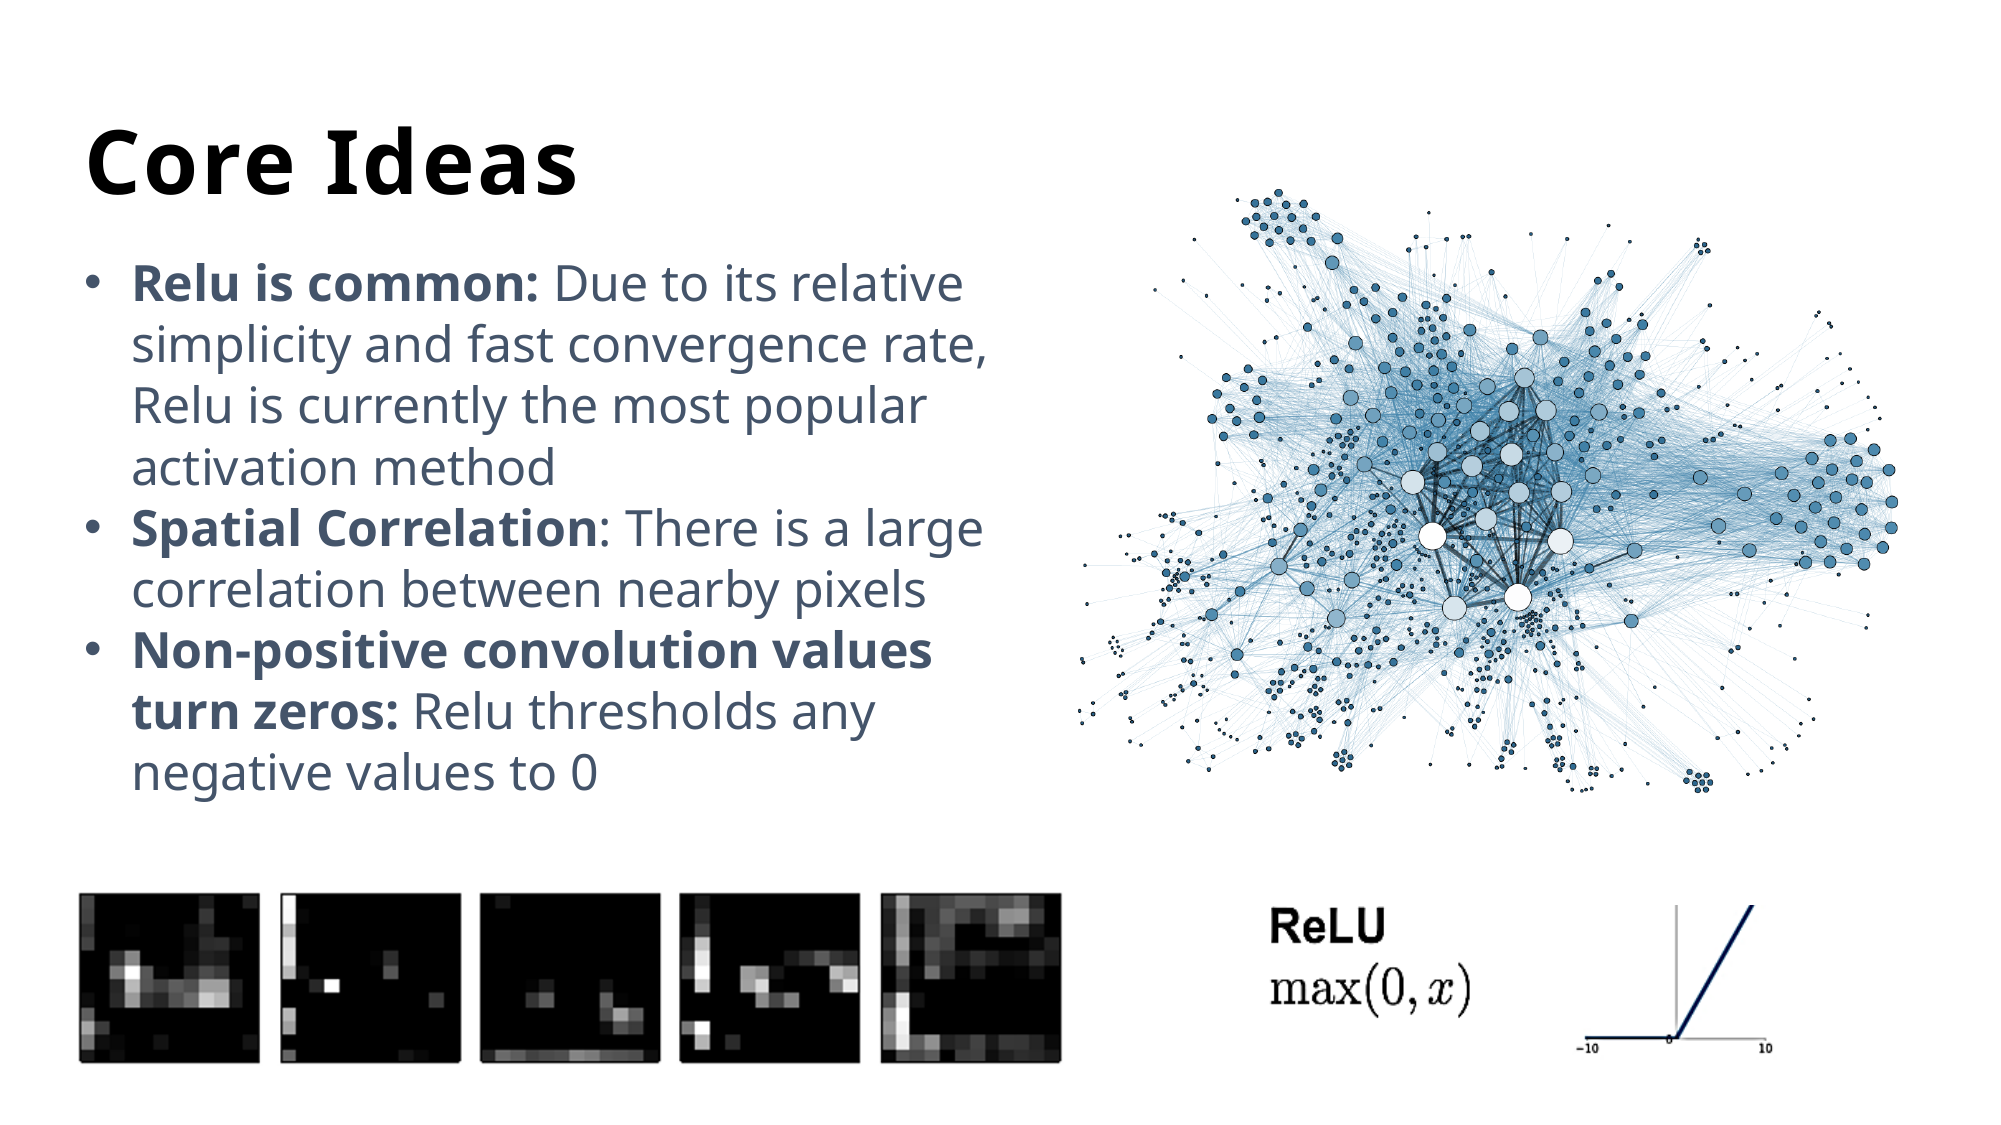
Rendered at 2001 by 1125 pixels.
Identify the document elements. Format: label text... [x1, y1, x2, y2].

picture [1263, 905, 1786, 1069]
picture [1063, 174, 1913, 808]
text_box Relu is common: Due to its relative simplicity and fast convergence rate, Relu is currently the most popular activation method Spatial Correlation: There is a large correlation between nearby pixels Non-positive convolution values turn zeros: Relu thresholds any negative values to 0 [69, 243, 1015, 808]
text_box Core Ideas [69, 93, 1015, 220]
picture [69, 881, 1087, 1069]
